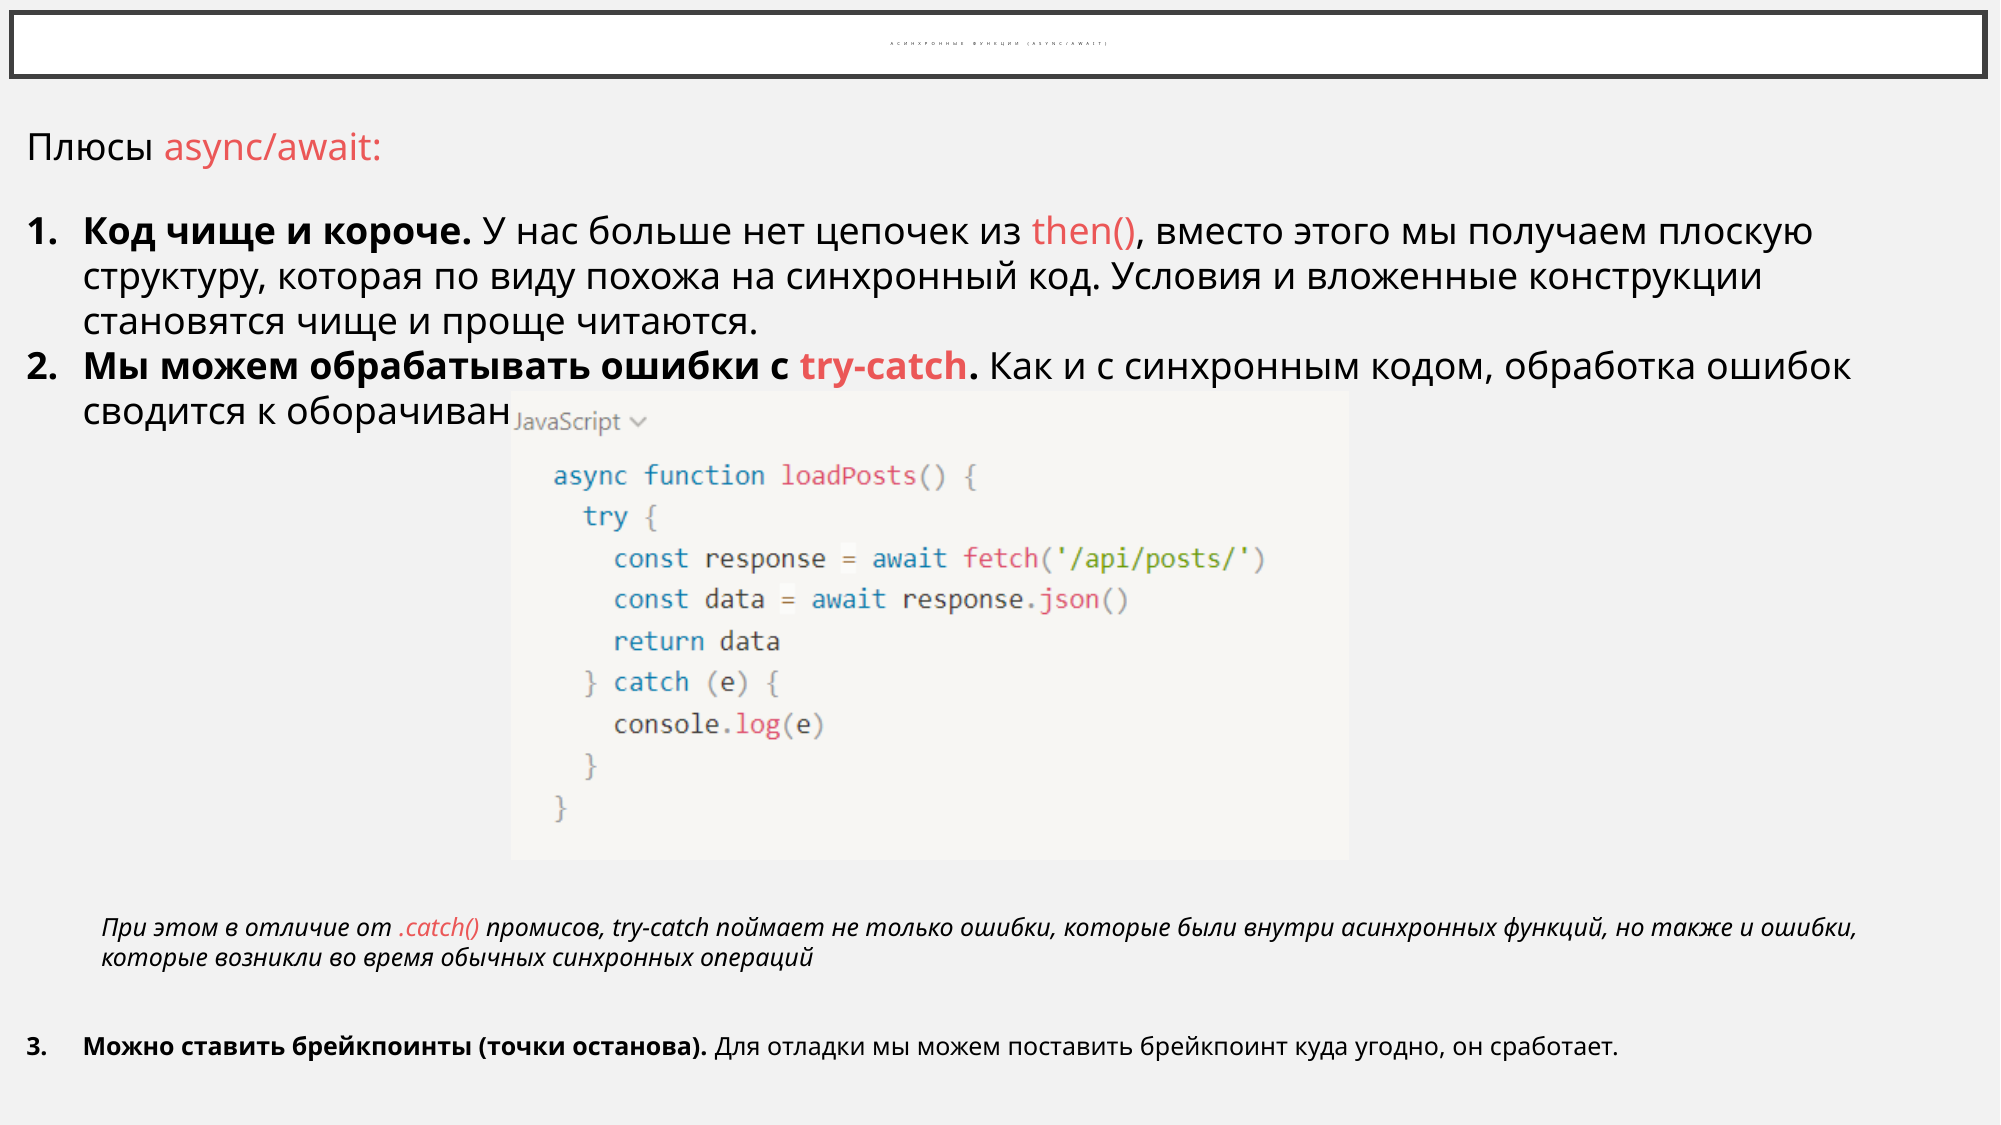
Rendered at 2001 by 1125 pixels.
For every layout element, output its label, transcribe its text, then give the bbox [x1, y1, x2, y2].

title Асинхронные функции (async/await) [9, 10, 1988, 79]
text_box Плюсы async/await: [11, 115, 1012, 176]
picture [511, 391, 1349, 860]
text_box Код чище и короче. У нас больше нет цепочек из then(), вместо этого мы получаем плоскую структуру, которая по виду похожа на синхронный код. Условия и вложенные конструкции становятся чище и проще читаются. Мы можем обрабатывать ошибки с try-catch. Как и с синхронным кодом, обработка ошибок сводится к оборачиванию опасных операций в try-catch. При этом в отличие от .catch() промисов, try-catch поймает не только ошибки, которые были внутри асинхронных функций, но также и ошибки, которые возникли во время обычных синхронных операций Можно ставить брейкпоинты (точки останова). Для отладки мы можем поставить брейкпоинт куда угодно, он сработает. [11, 199, 1985, 1114]
